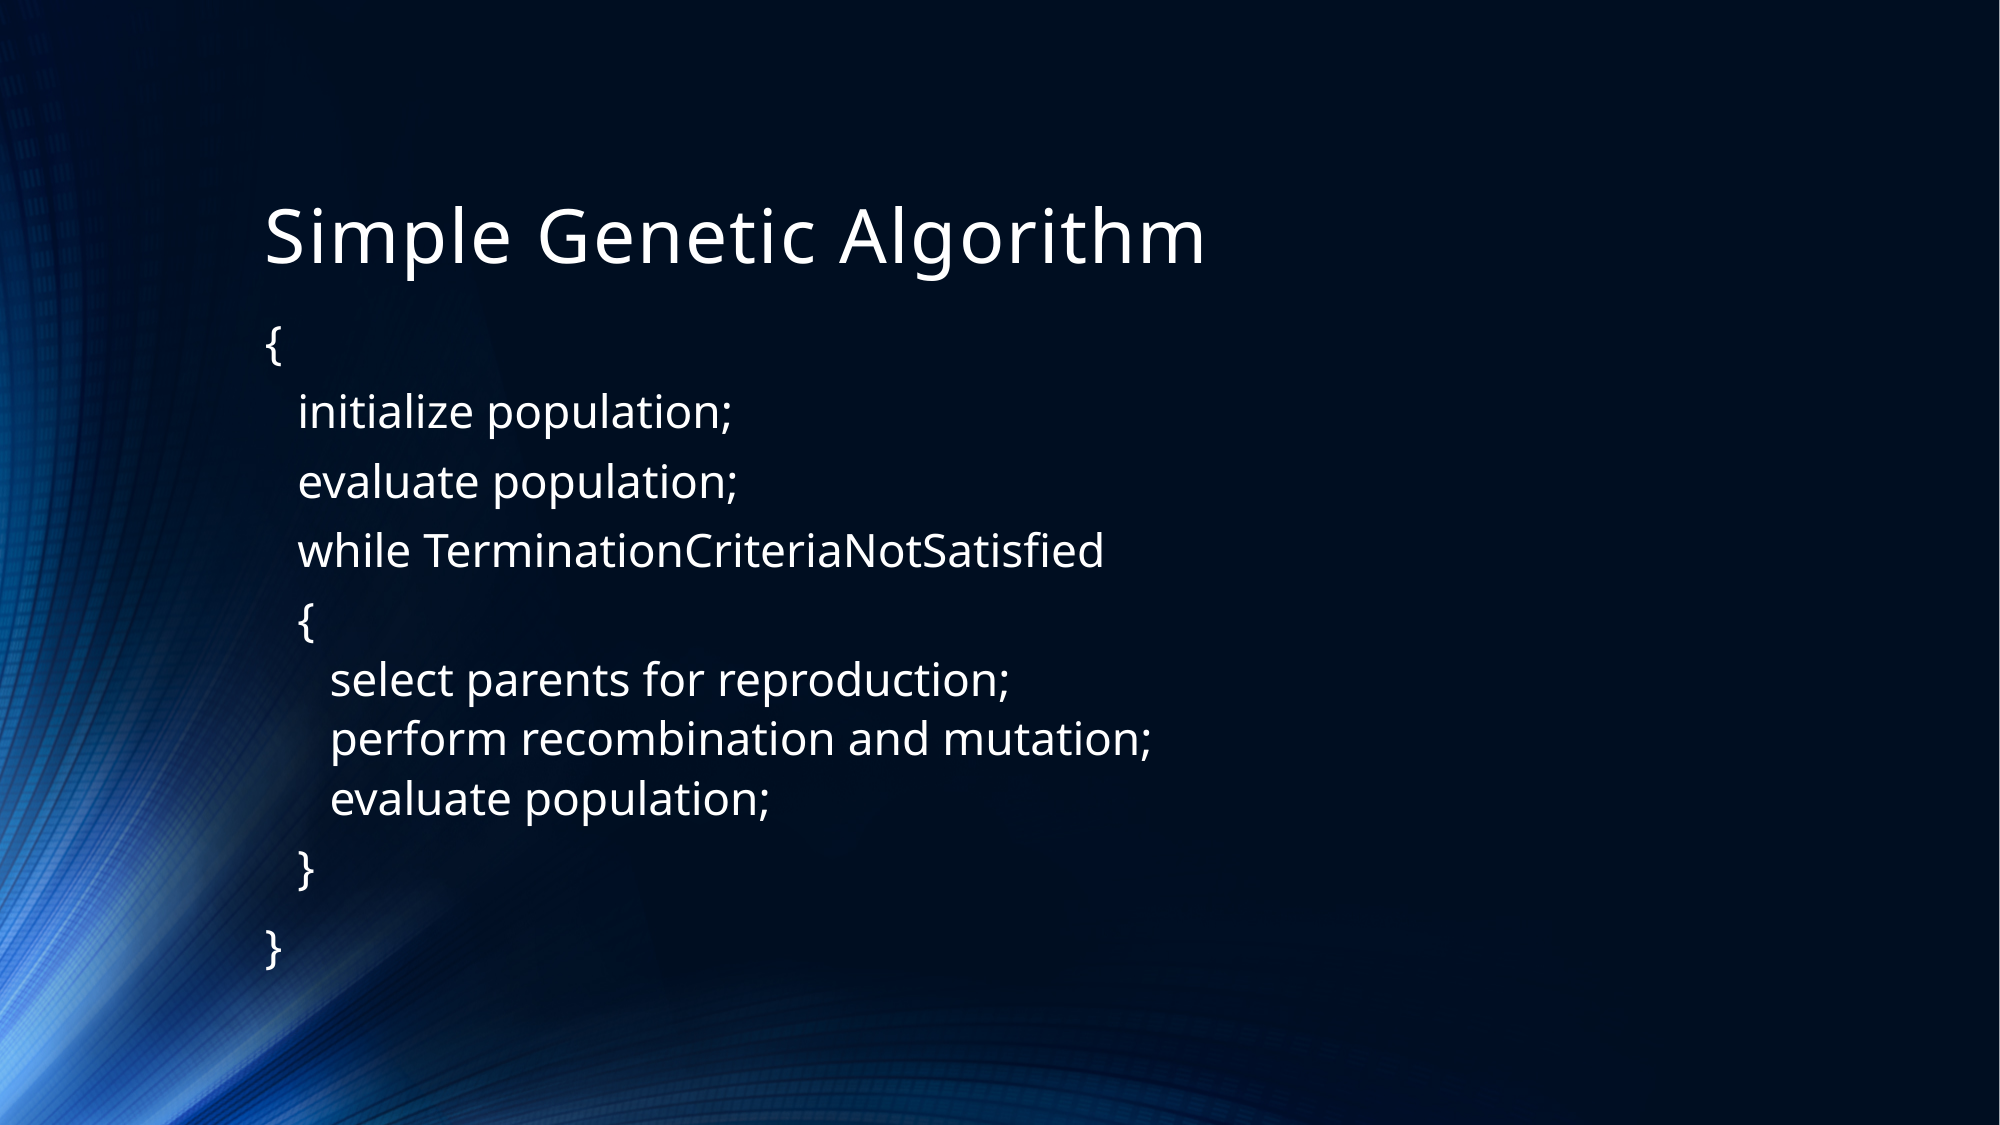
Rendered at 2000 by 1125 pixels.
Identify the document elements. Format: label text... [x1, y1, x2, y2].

list { initialize population; evaluate population; while TerminationCriteriaNotSatisfied { select parents for reproduction; perform recombination and mutation; evaluate population; } } [249, 312, 1749, 988]
picture [0, 0, 2000, 1125]
title Simple Genetic Algorithm [249, 62, 1750, 288]
